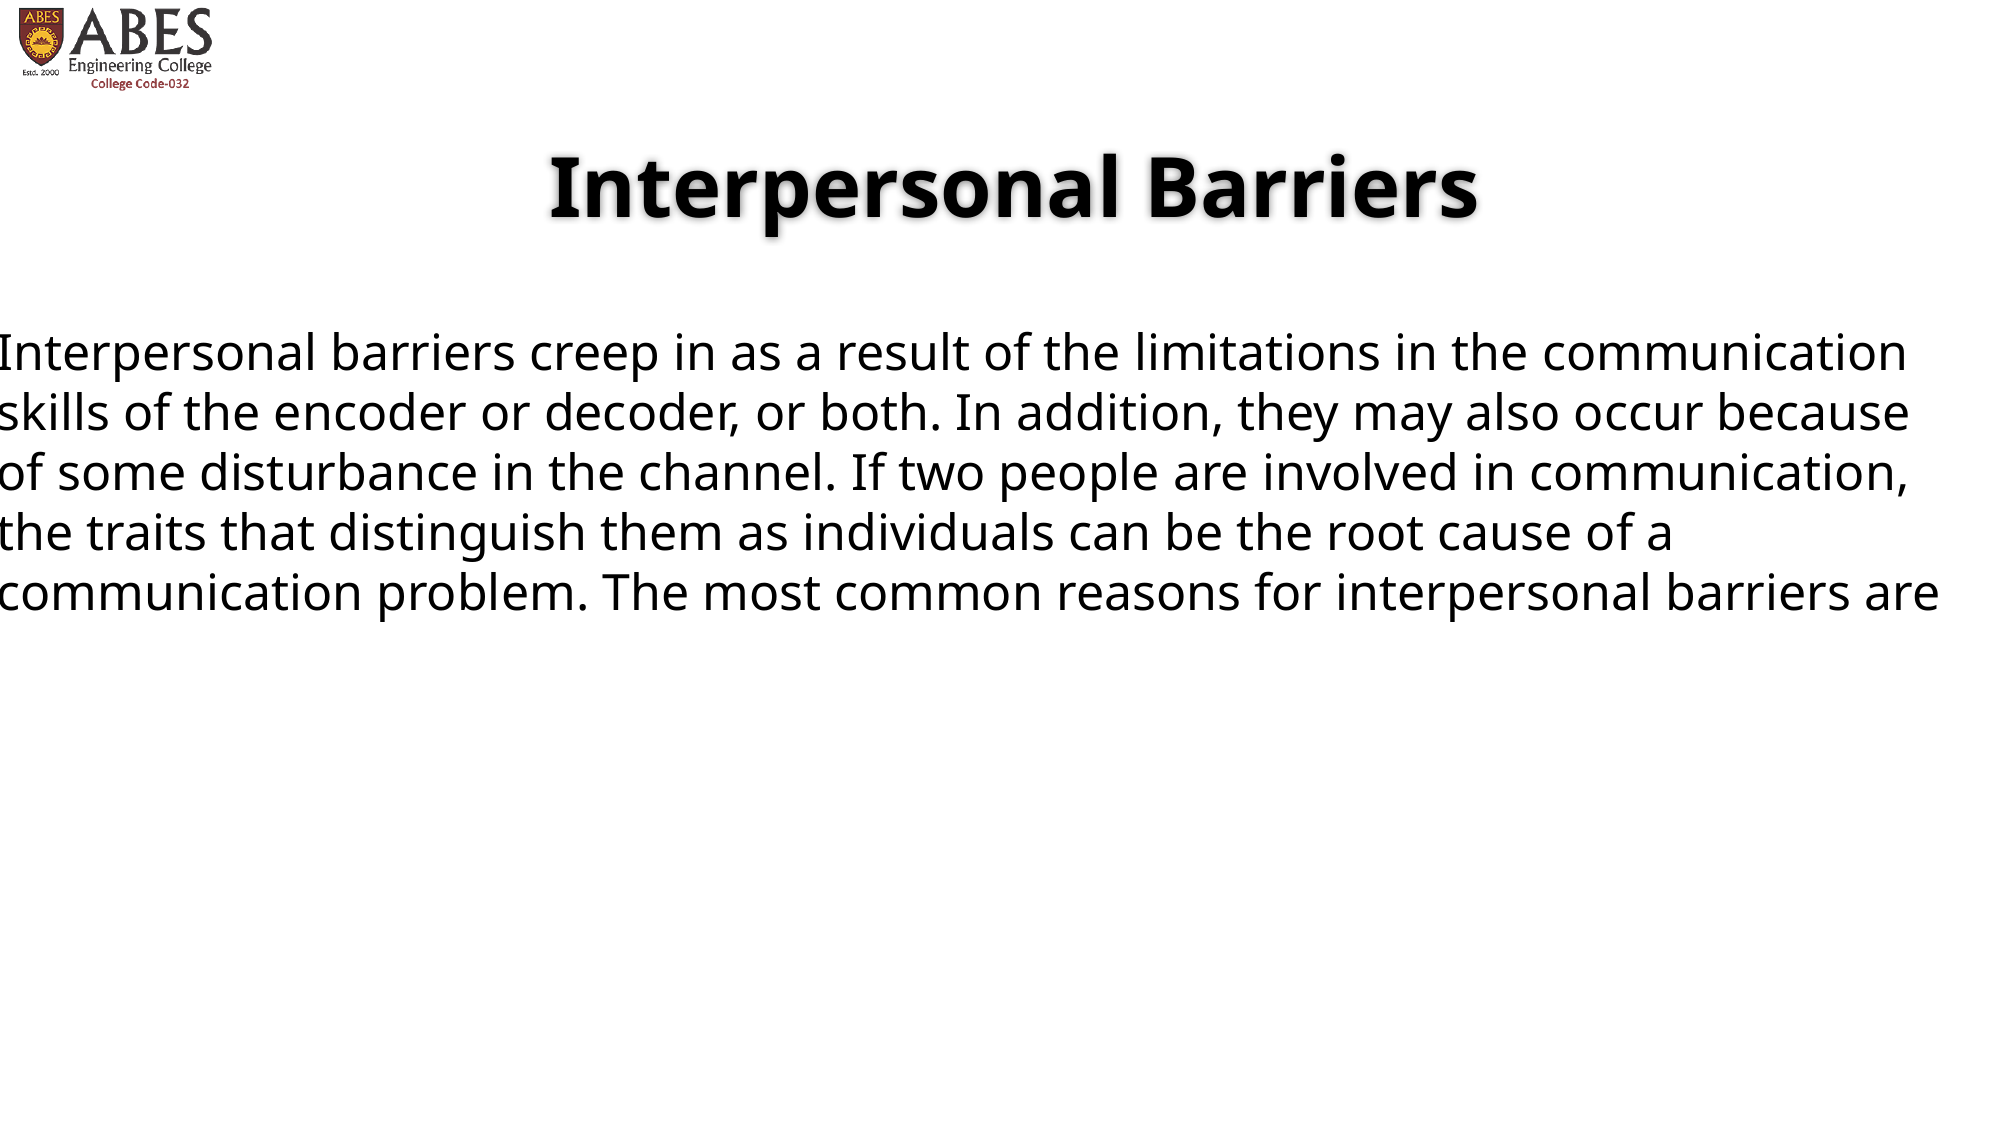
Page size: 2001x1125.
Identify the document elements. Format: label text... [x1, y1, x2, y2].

title Interpersonal Barriers [165, 104, 1865, 264]
picture [0, 0, 230, 101]
text_box Interpersonal barriers creep in as a result of the limitations in the communication skills of the encoder or decoder, or both. In addition, they may also occur because of some disturbance in the channel. If two people are involved in communication, the traits that distinguish them as individuals can be the root cause of a communication problem. The most common reasons for interpersonal barriers are [0, 313, 1957, 629]
